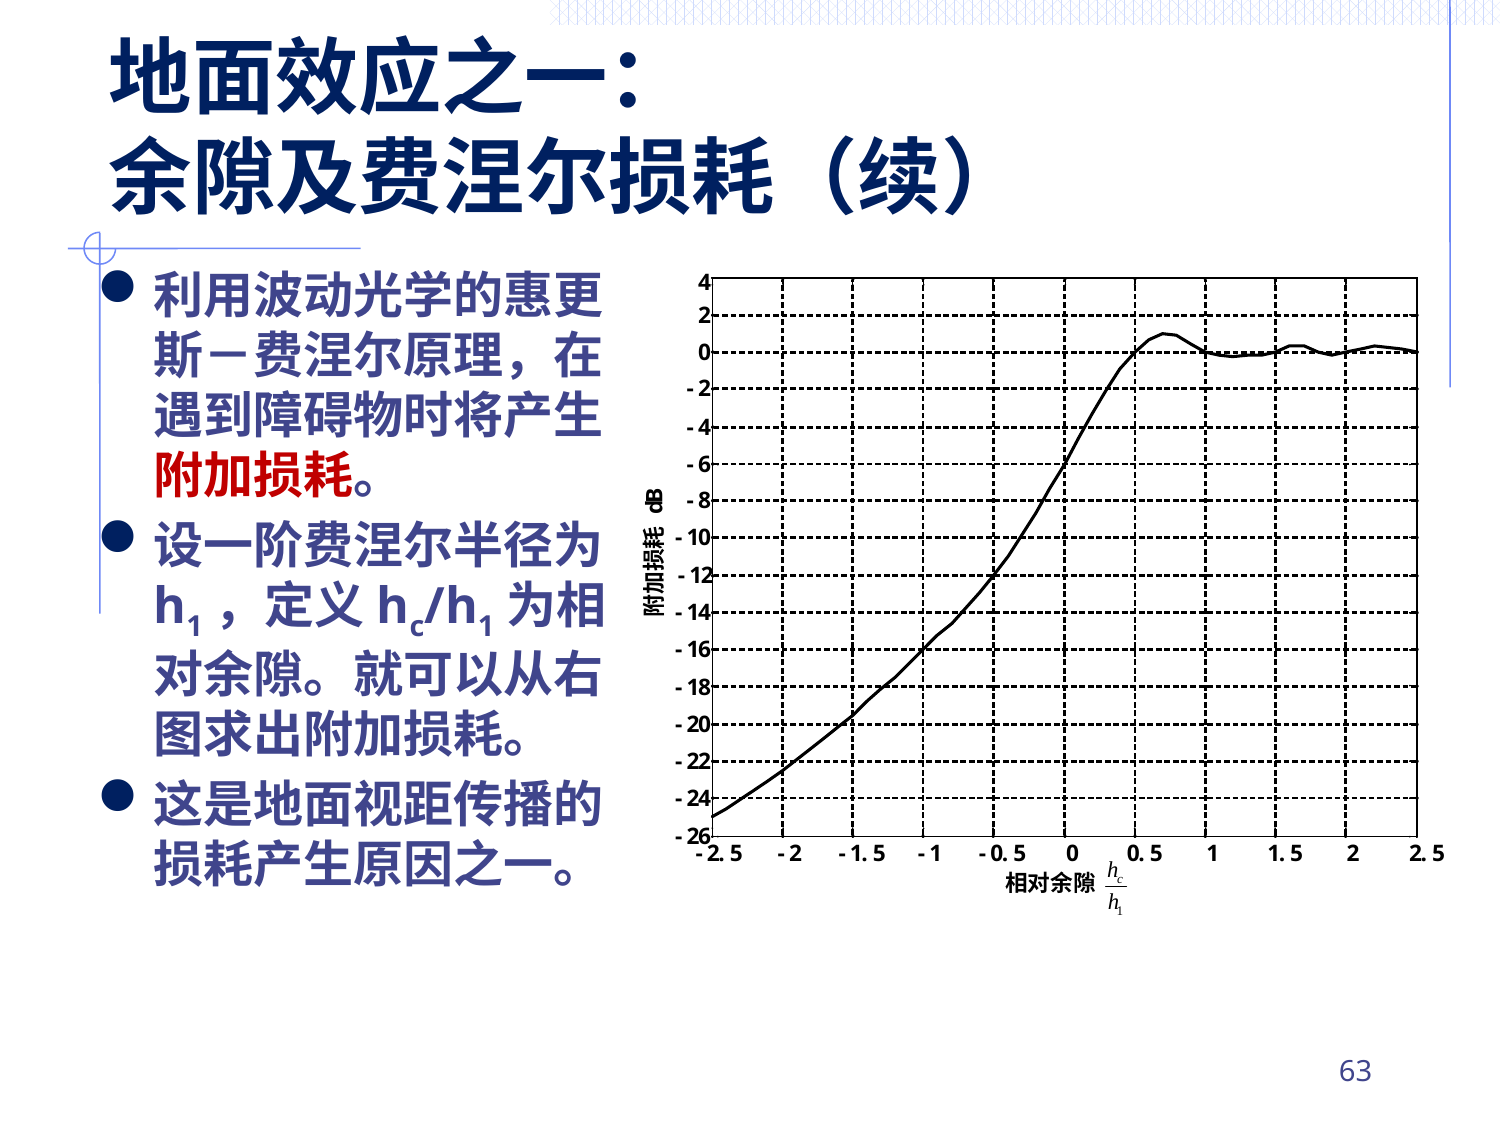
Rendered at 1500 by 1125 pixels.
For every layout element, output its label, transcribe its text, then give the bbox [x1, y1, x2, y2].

list 利用波动光学的惠更斯－费涅尔原理，在遇到障碍物时将产生附加损耗。 设一阶费涅尔半径为h1，定义hc/h1为相对余隙。就可以从右图求出附加损耗。 这是地面视距传播的损耗产生原因之一。 [81, 255, 626, 915]
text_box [639, 267, 1455, 941]
title 地面效应之一： 余隙及费涅尔损耗（续） [93, 39, 1500, 232]
slide_number 62 [1074, 1025, 1388, 1100]
